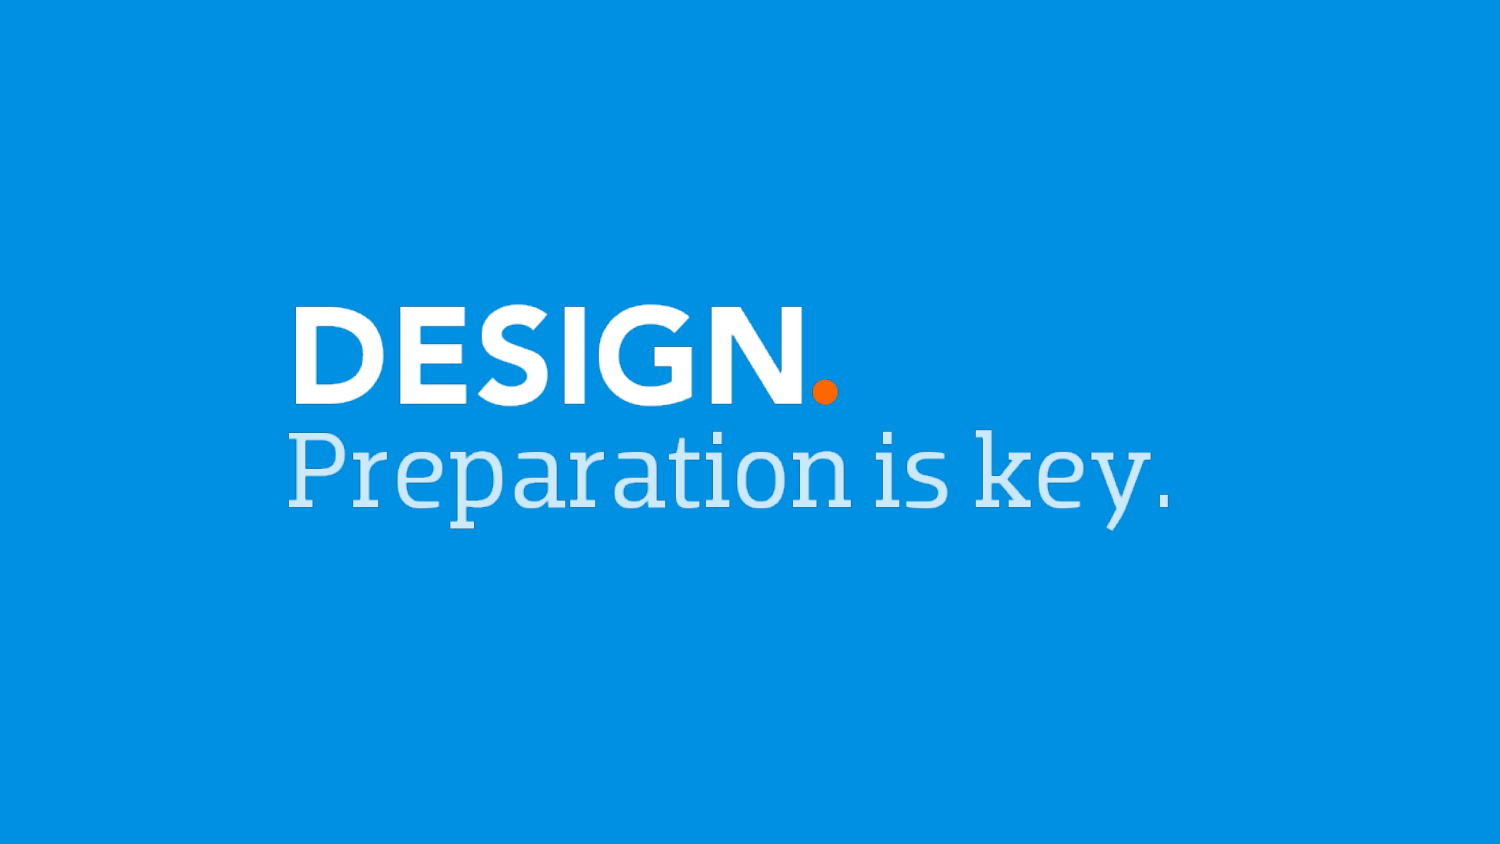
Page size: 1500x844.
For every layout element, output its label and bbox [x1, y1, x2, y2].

picture [285, 301, 1215, 542]
